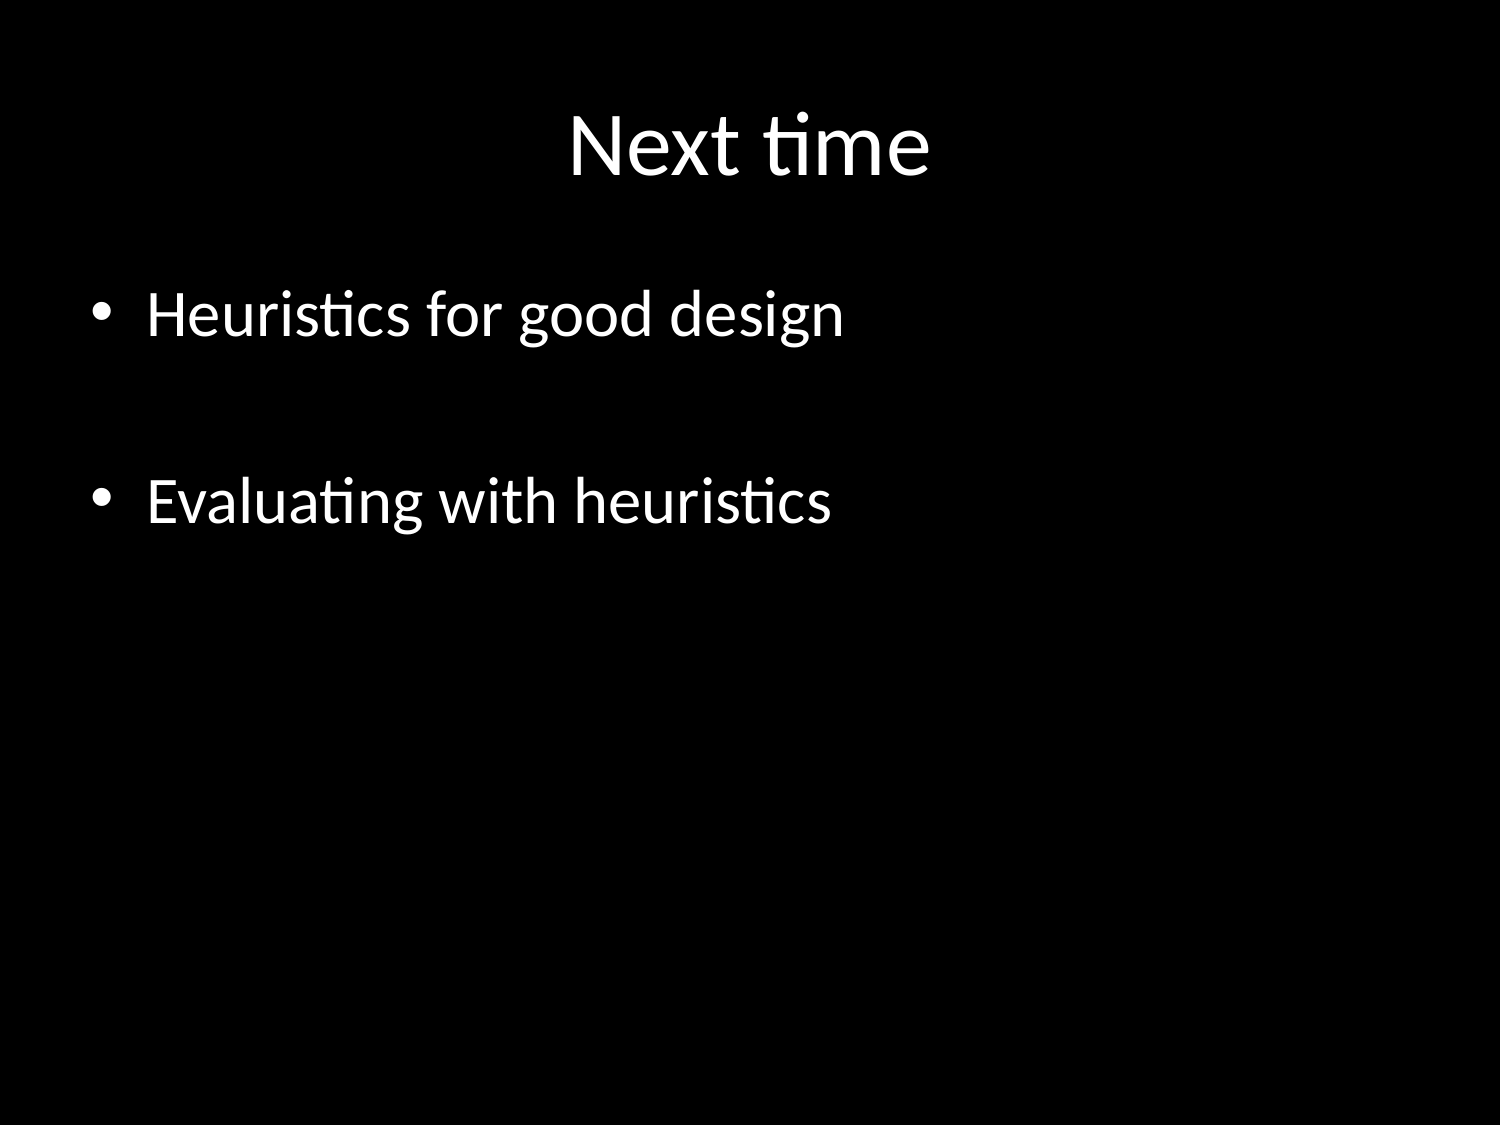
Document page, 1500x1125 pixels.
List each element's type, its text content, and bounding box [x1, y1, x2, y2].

title Next time [75, 45, 1425, 233]
list Heuristics for good design Evaluating with heuristics [75, 262, 1425, 1005]
